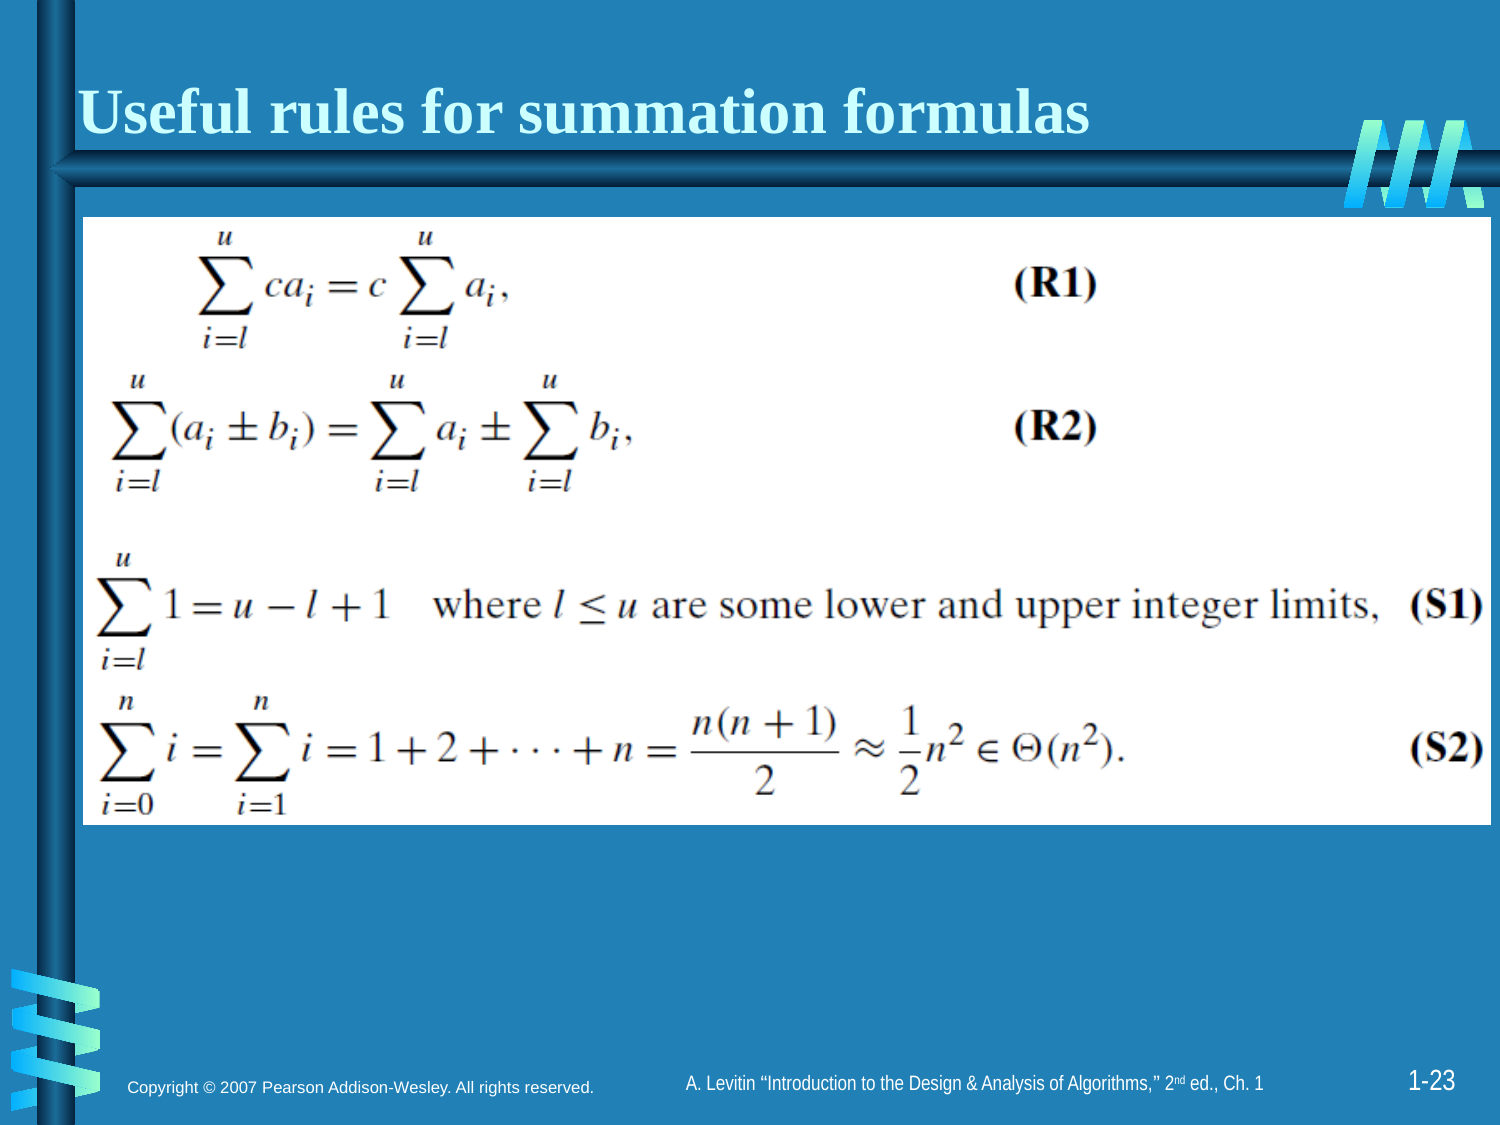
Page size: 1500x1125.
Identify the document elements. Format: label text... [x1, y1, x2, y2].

text_box Useful rules for summation formulas [62, 3, 1500, 154]
picture [83, 217, 1491, 825]
slide_number 1-22 [1158, 1054, 1471, 1105]
